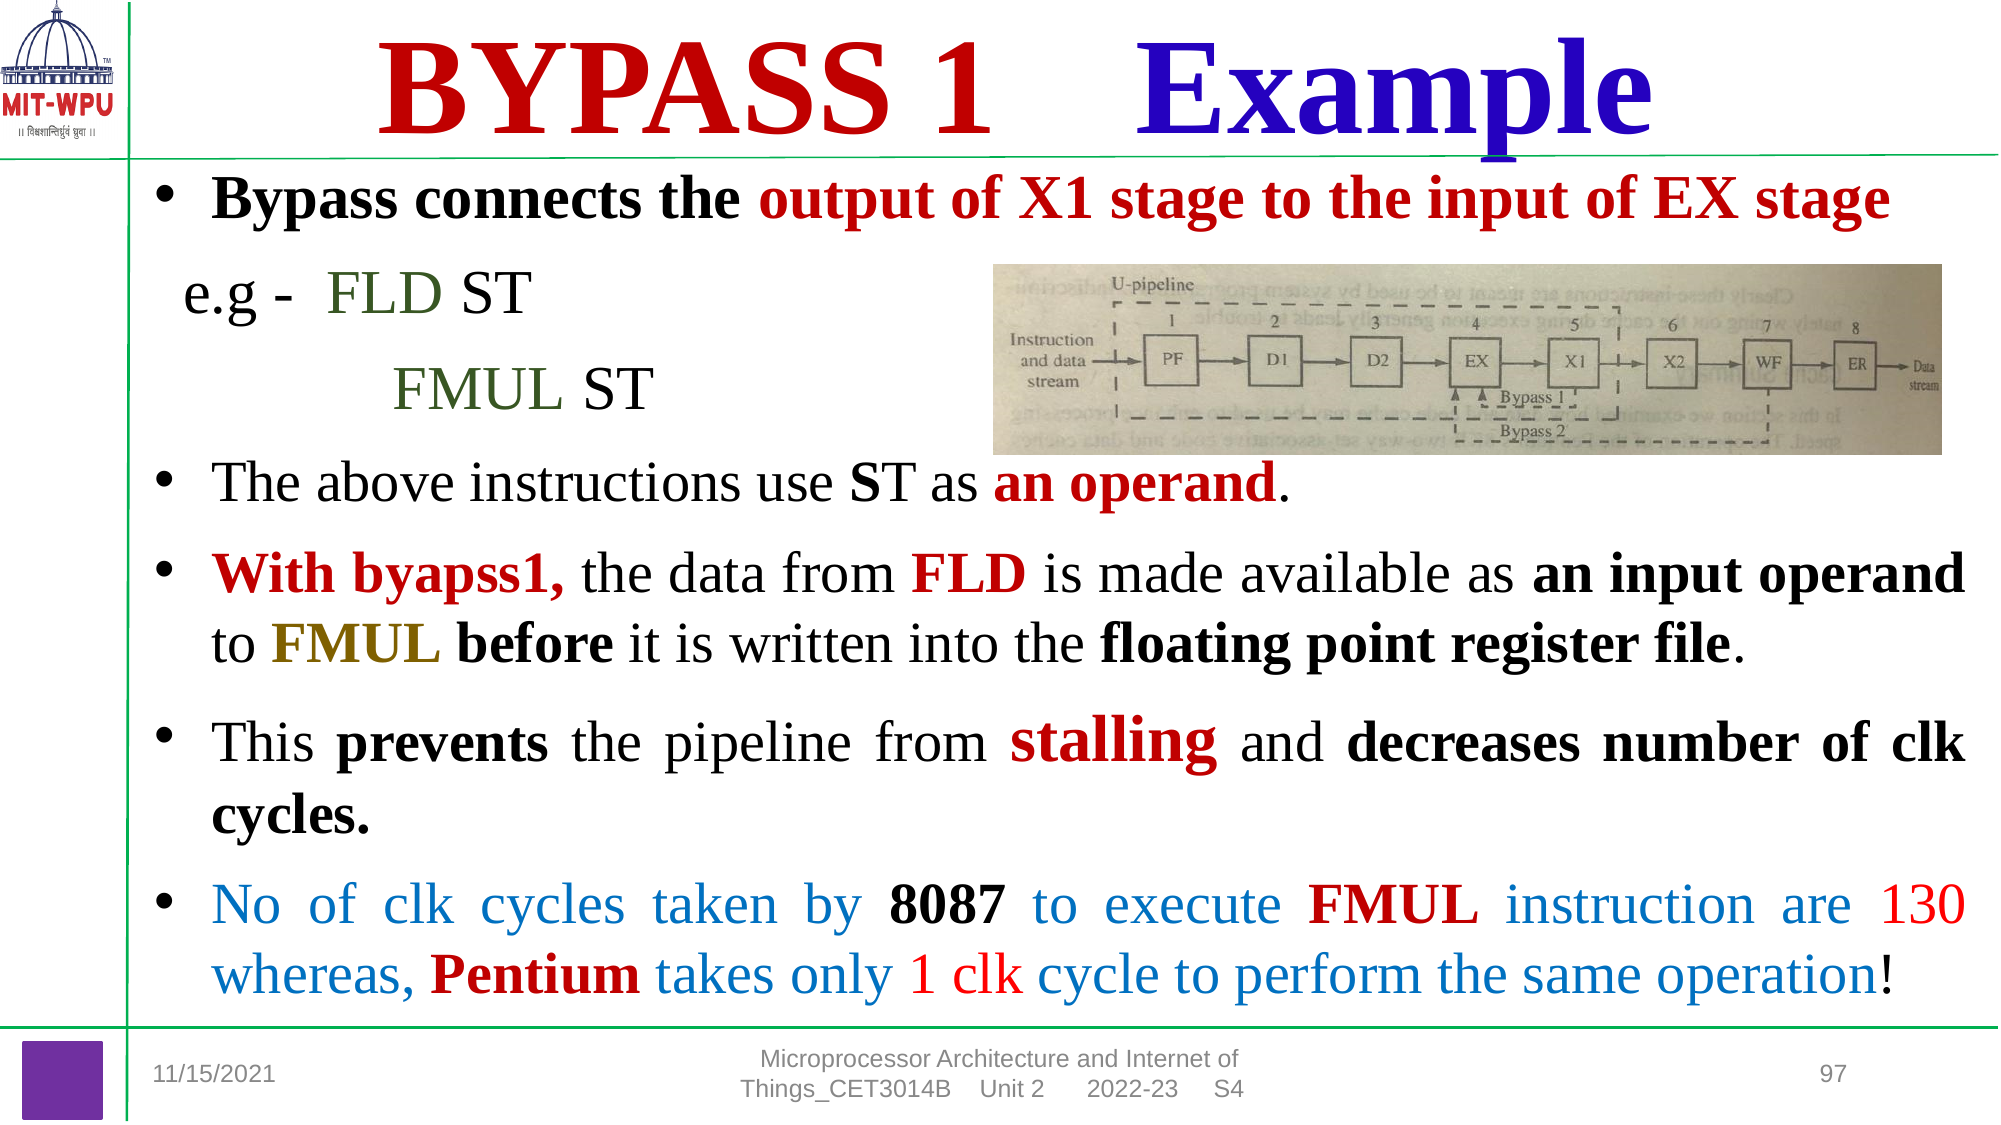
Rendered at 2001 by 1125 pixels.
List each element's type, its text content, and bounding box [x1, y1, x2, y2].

picture [0, 0, 128, 140]
footer Microprocessor Architecture and Internet of Things_CET3014B Unit 2 2022-23 S4 [662, 1042, 1338, 1103]
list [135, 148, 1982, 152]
list Bypass connects the output of X1 stage to the input of EX stage e.g - FLD ST FMUL ST The above instructions use ST as an operand. With byapss1, the data from FLD is made available as an input operand to FMUL before it is written into the floating point register file. This prevents the pipeline from stalling and decreases number of clk cycles. No of clk cycles taken by 8087 to execute FMUL instruction are 130 whereas, Pentium takes only 1 clk cycle to perform the same operation! [135, 171, 1982, 984]
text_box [126, 1, 130, 1026]
text_box [23, 1042, 102, 1118]
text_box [126, 1039, 130, 1122]
slide_number ‹#› [1412, 1042, 1863, 1103]
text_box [135, 154, 1999, 160]
title BYPASS 1 Example [362, 45, 1754, 134]
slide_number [137, 1042, 588, 1103]
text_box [0, 154, 121, 160]
picture [992, 264, 1942, 455]
